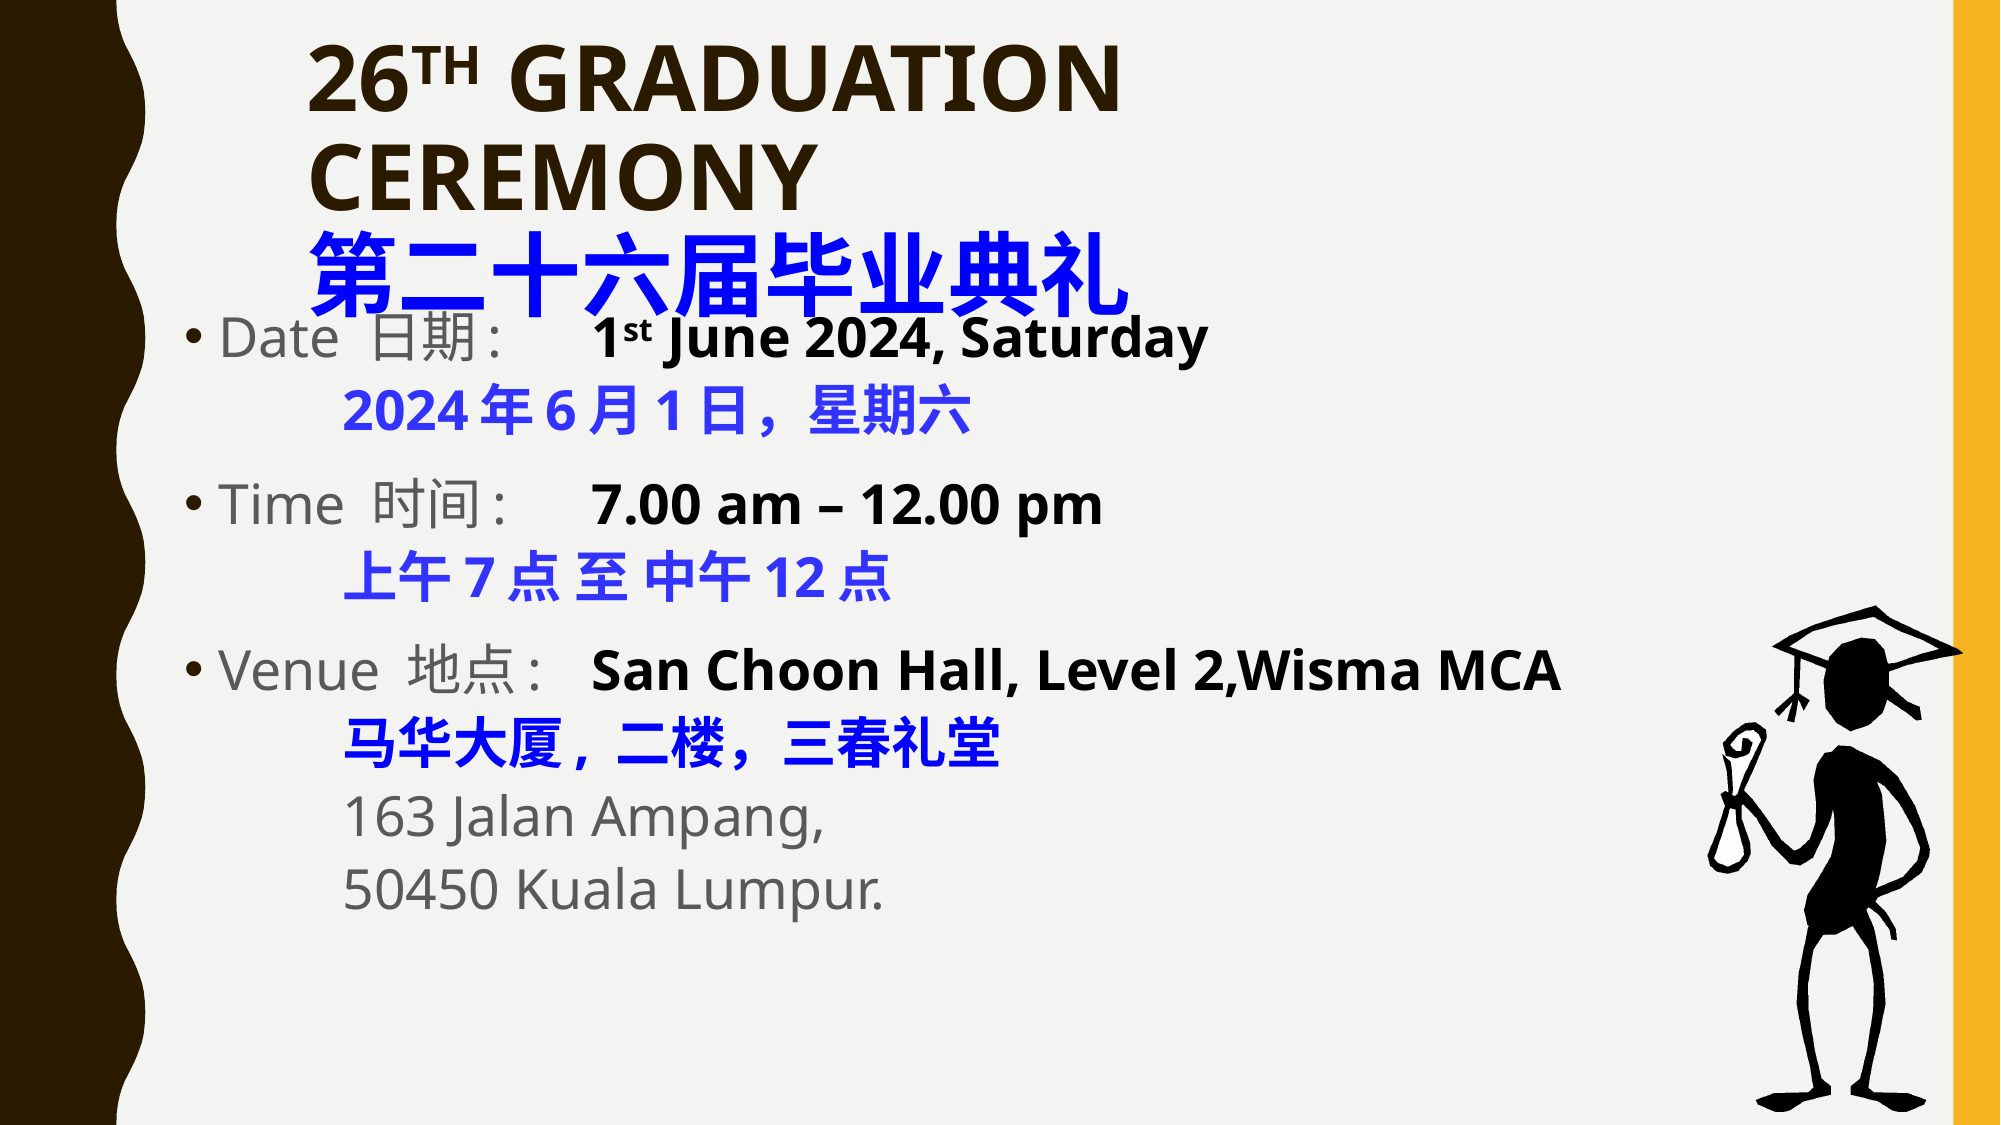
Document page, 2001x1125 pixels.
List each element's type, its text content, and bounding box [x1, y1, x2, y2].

list Date 日期: 1st June 2024, Saturday 2024年6月1日，星期六 Time 时间: 7.00 am – 12.00 pm 上午7点 至 中午12点 Venue 地点: San Choon Hall, Level 2,Wisma MCA 马华大厦, 二楼，三春礼堂 163 Jalan Ampang, 50450 Kuala Lumpur. [169, 288, 1783, 1008]
title 26TH GRADUATION CEREMONY 第二十六届毕业典礼 [291, 24, 1662, 208]
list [1707, 605, 1964, 1112]
